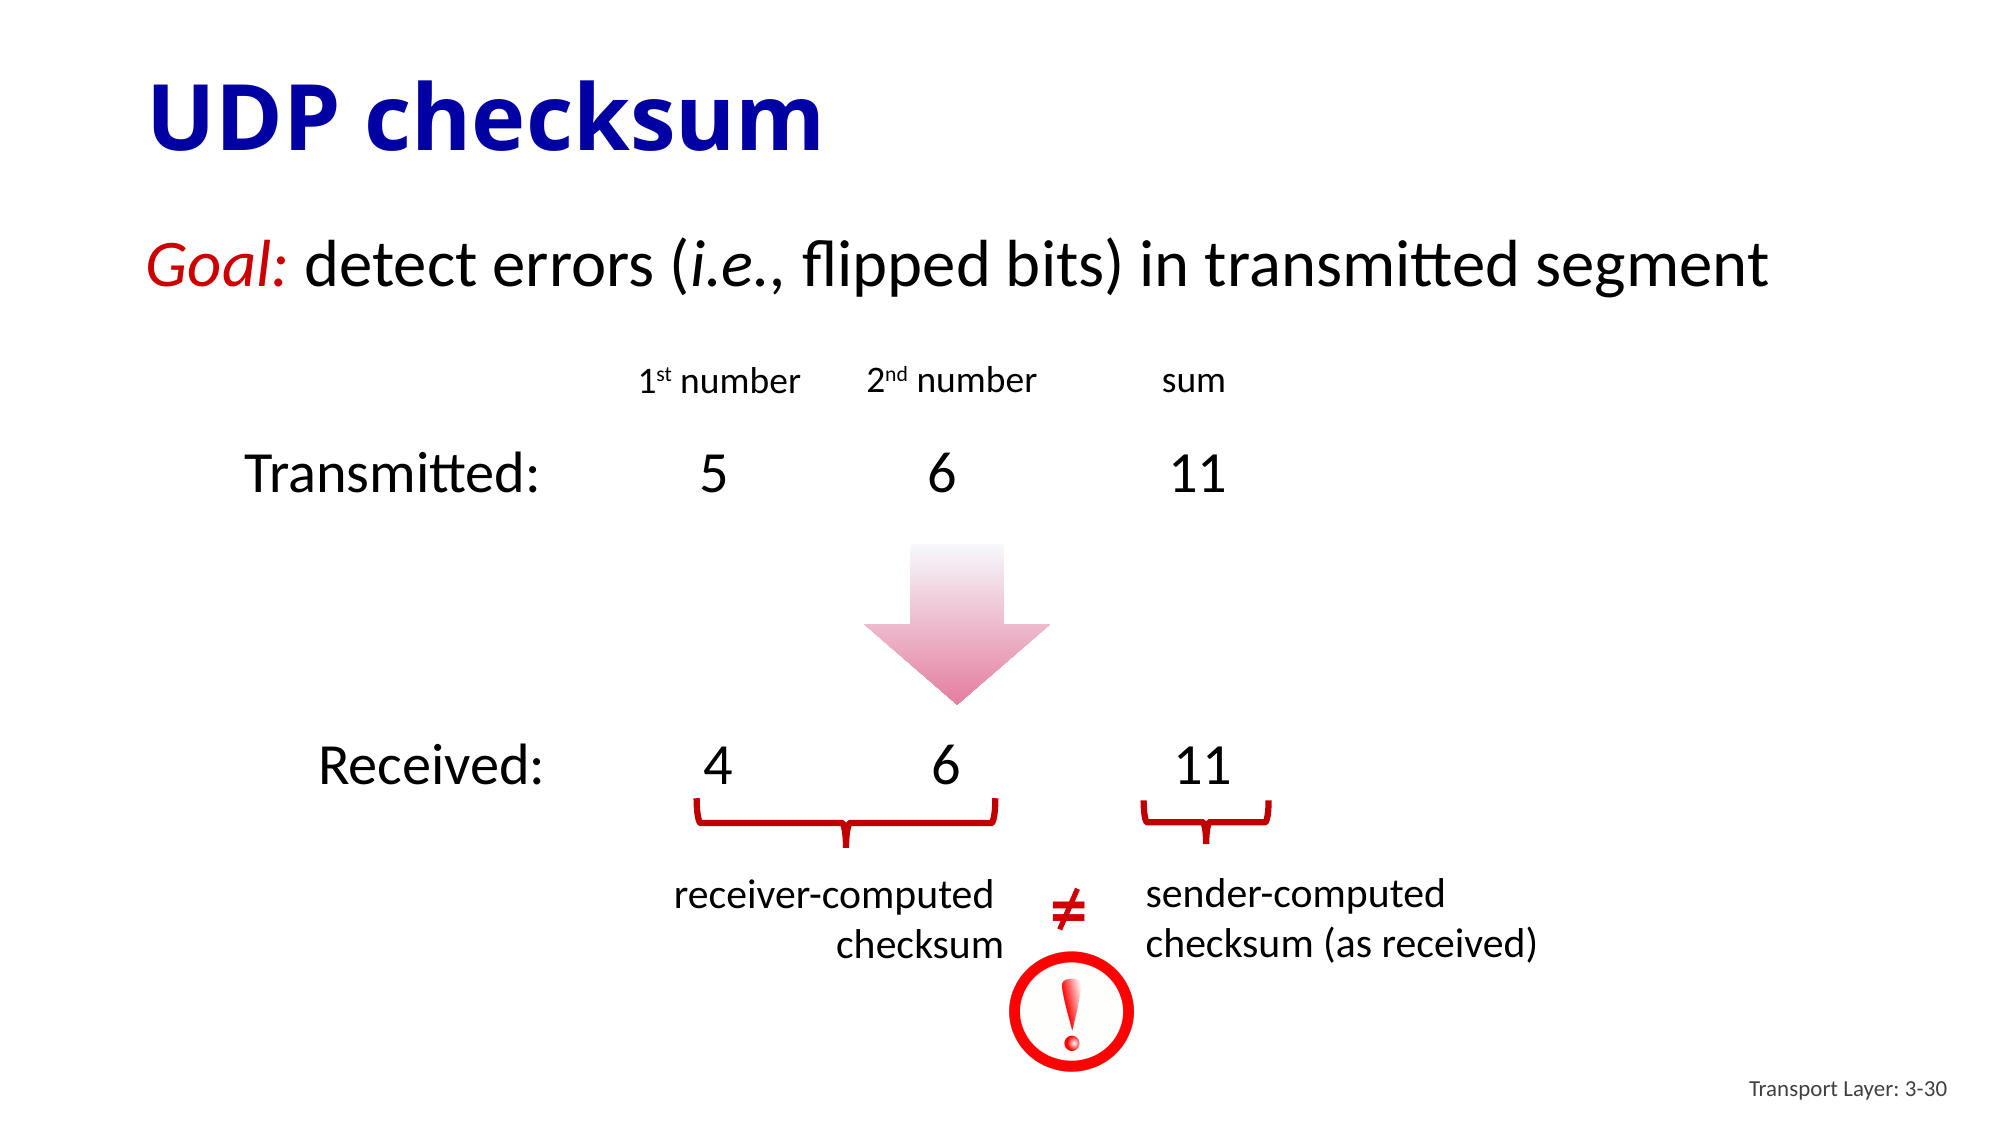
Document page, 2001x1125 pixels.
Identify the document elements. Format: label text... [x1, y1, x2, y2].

text_box Goal: detect errors (i.e., flipped bits) in transmitted segment [131, 224, 1952, 364]
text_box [1004, 853, 1139, 1075]
text_box [861, 542, 1053, 706]
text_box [620, 347, 1242, 409]
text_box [656, 798, 1021, 976]
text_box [1128, 800, 1556, 976]
slide_number Transport Layer: 3-30 [1512, 1056, 1963, 1117]
text_box Received: 4 6 11 [281, 726, 1962, 821]
text_box Transmitted: 5 6 11 [208, 435, 1889, 530]
title UDP checksum [131, 47, 1952, 195]
